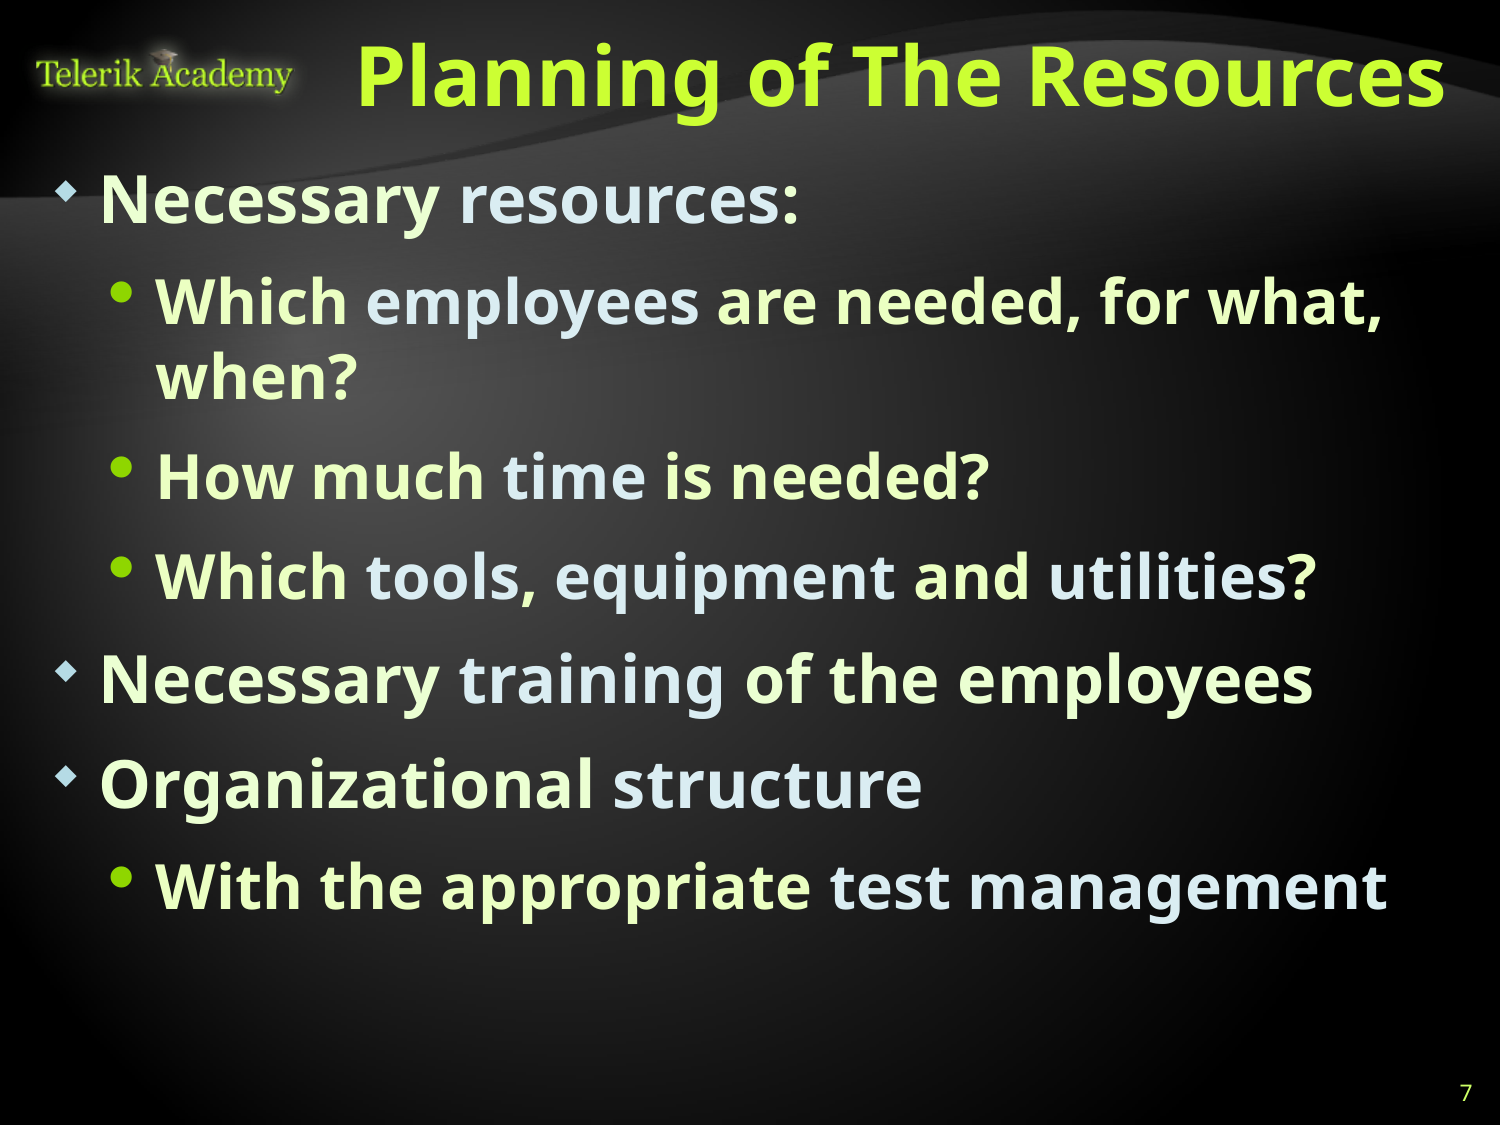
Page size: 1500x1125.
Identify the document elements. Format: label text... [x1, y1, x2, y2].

slide_number 7 [1412, 1074, 1488, 1113]
title Planning of The Resources [300, 12, 1463, 149]
list Necessary resources: Which employees are needed, for what, when? How much time is needed? Which tools, equipment and utilities? Necessary training of the employees Organizational structure With the appropriate test management [37, 149, 1463, 1100]
picture [0, 0, 1500, 1125]
